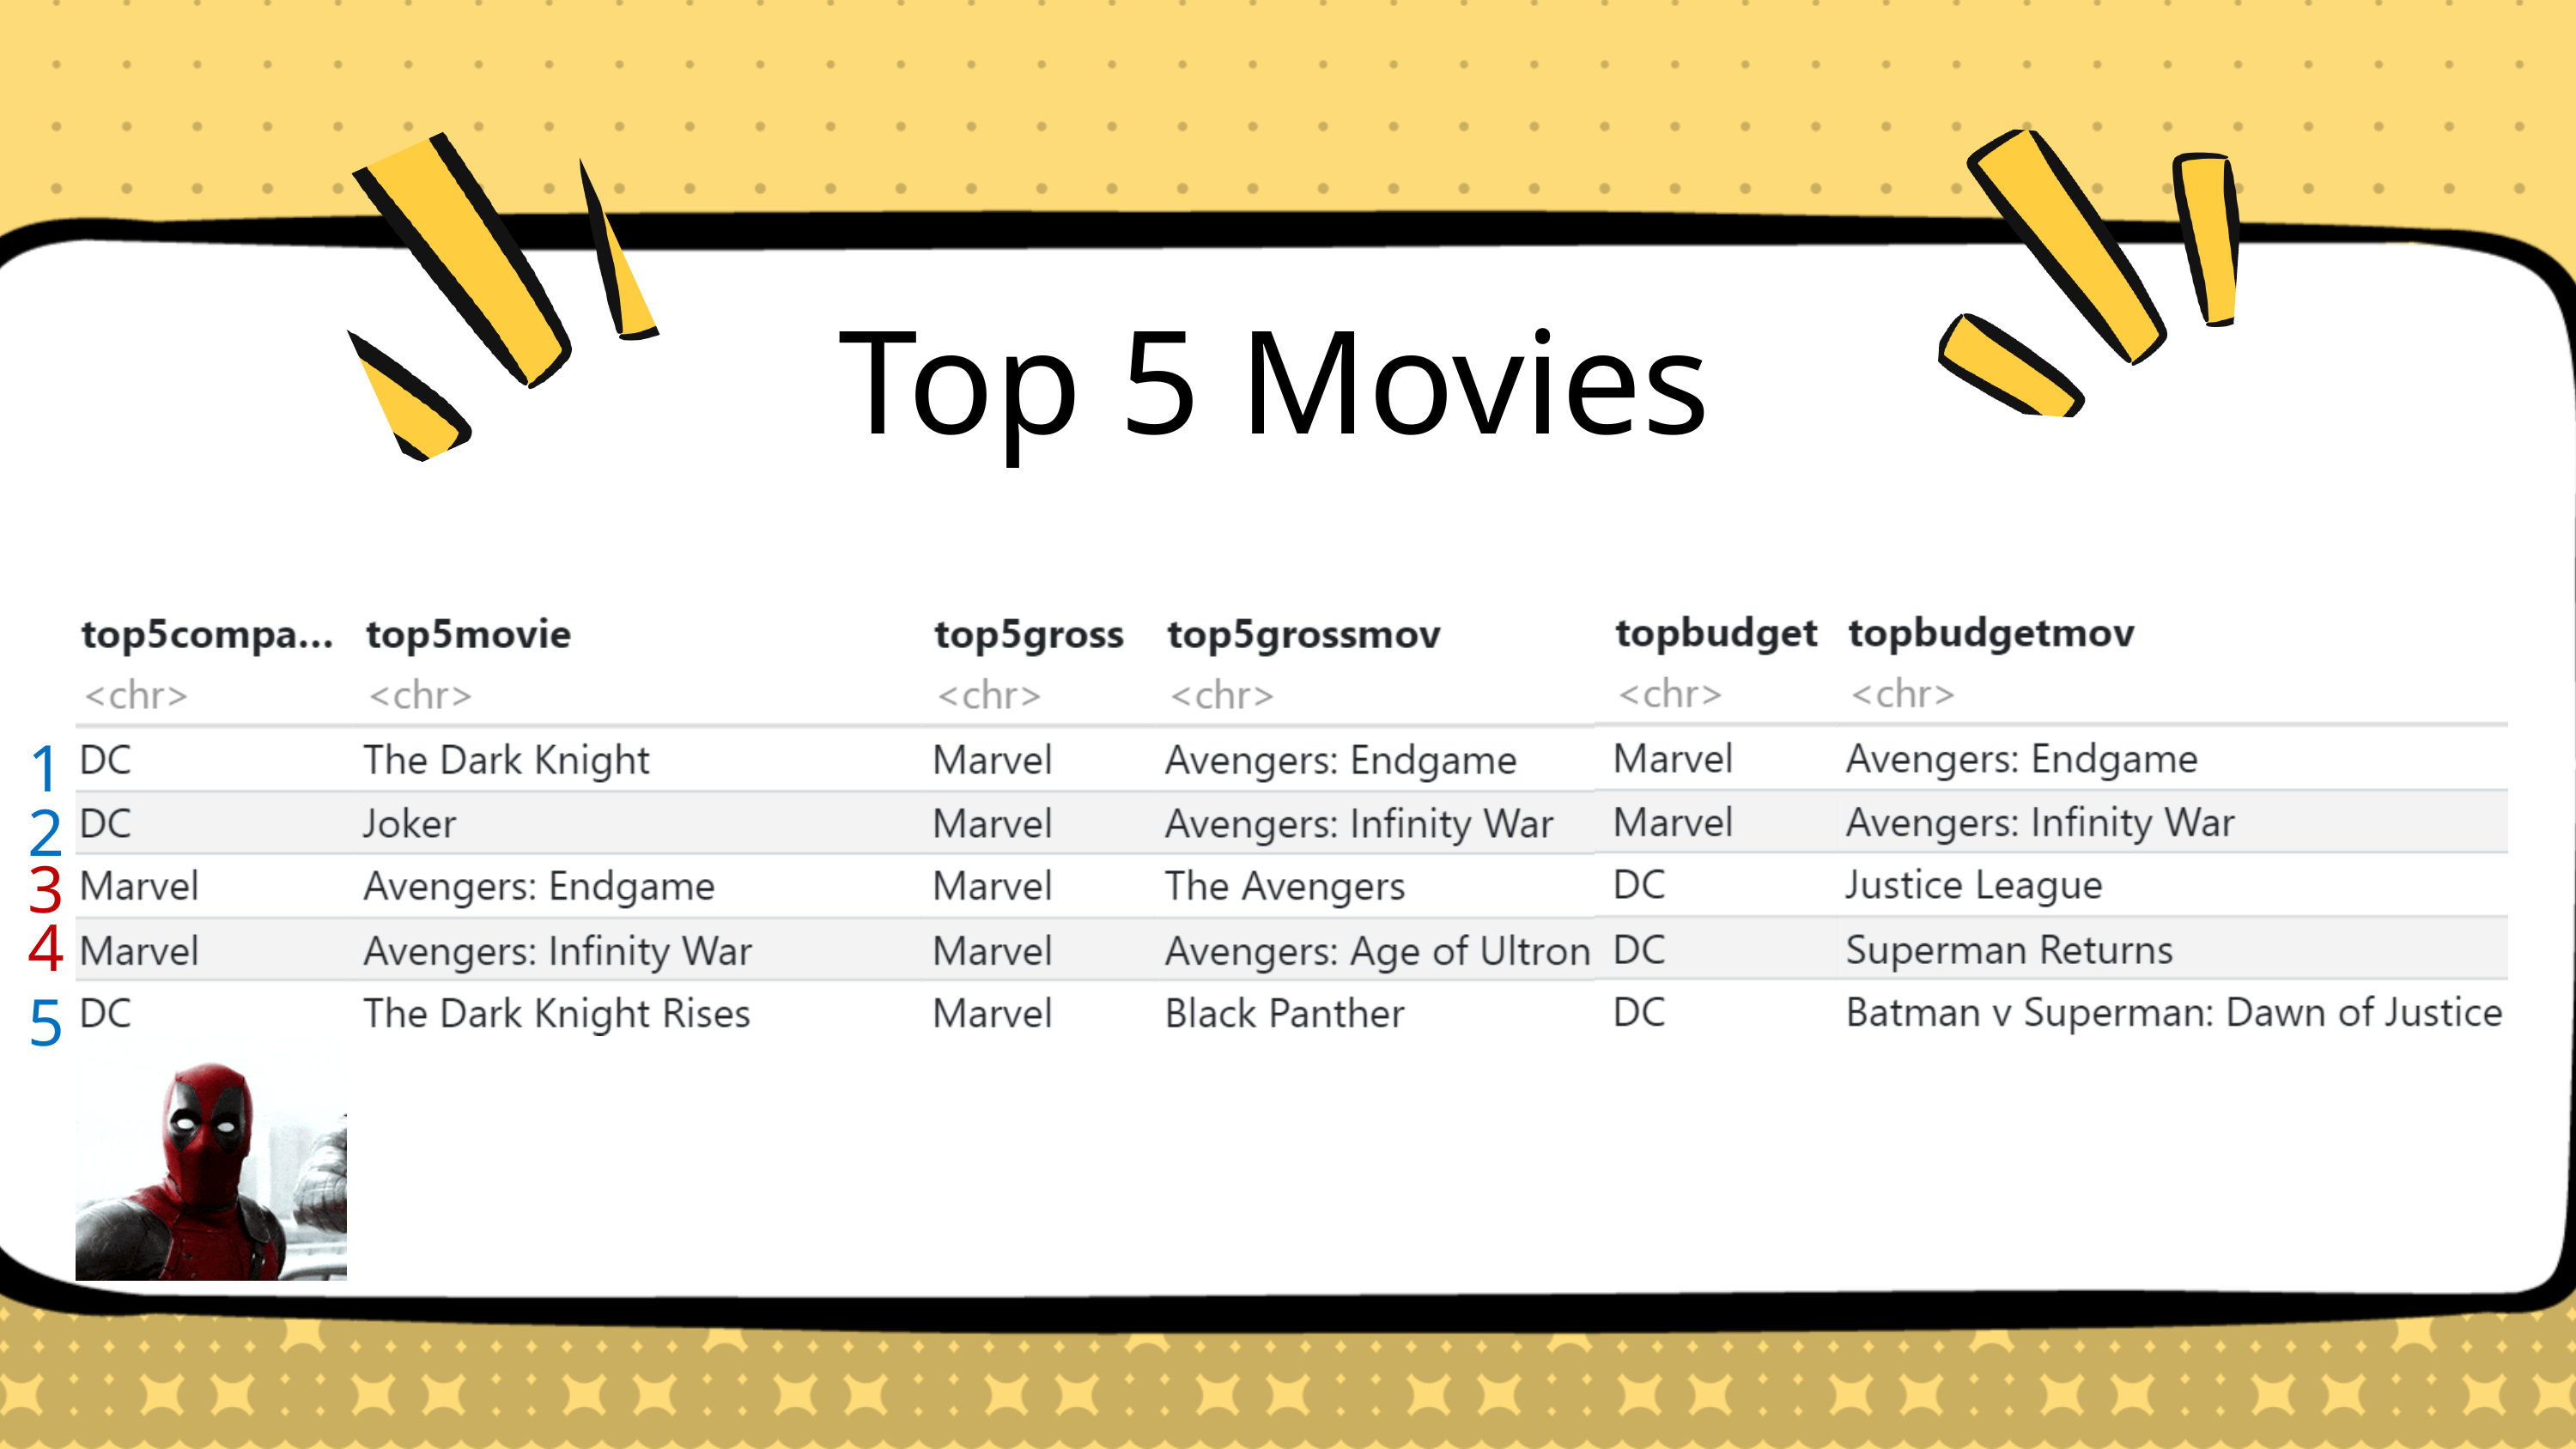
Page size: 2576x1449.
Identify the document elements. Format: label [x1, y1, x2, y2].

text_box [1951, 124, 2246, 164]
picture [0, 0, 2576, 1449]
text_box [372, 85, 583, 164]
